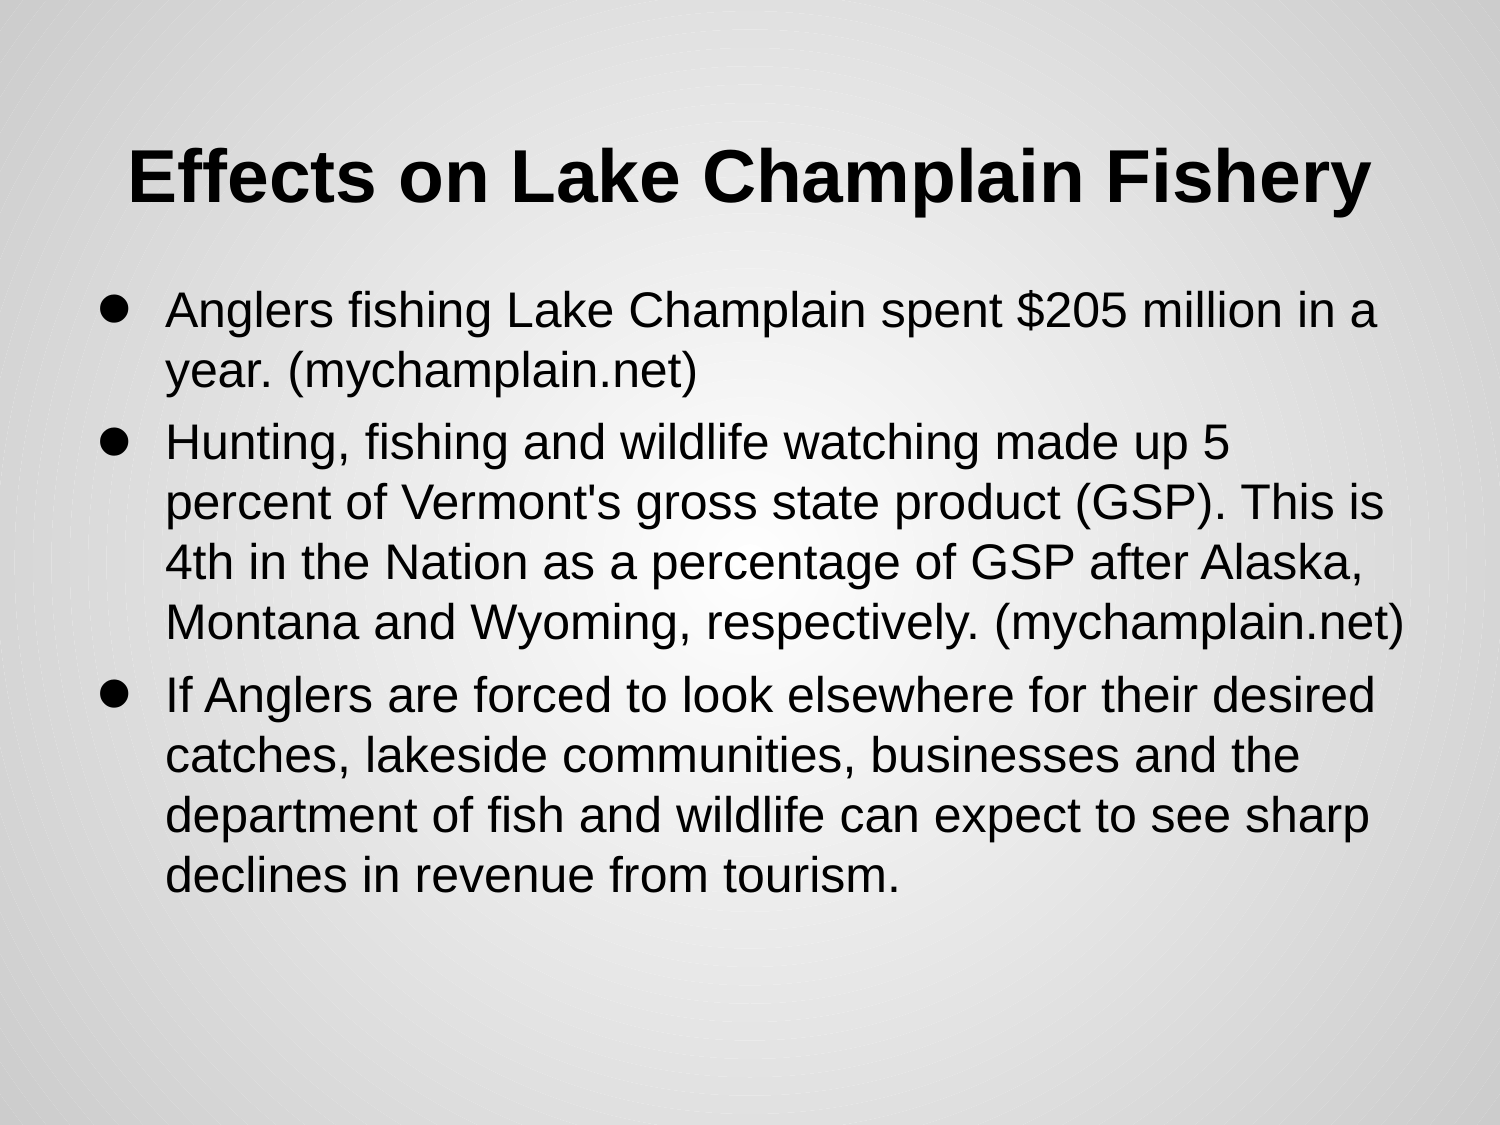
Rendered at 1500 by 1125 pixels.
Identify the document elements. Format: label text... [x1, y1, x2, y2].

title Effects on Lake Champlain Fishery [75, 14, 1425, 233]
list Anglers fishing Lake Champlain spent $205 million in a year. (mychamplain.net) Hunting, fishing and wildlife watching made up 5 percent of Vermont's gross state product (GSP). This is 4th in the Nation as a percentage of GSP after Alaska, Montana and Wyoming, respectively. (mychamplain.net) If Anglers are forced to look elsewhere for their desired catches, lakeside communities, businesses and the department of fish and wildlife can expect to see sharp declines in revenue from tourism. [75, 262, 1425, 991]
